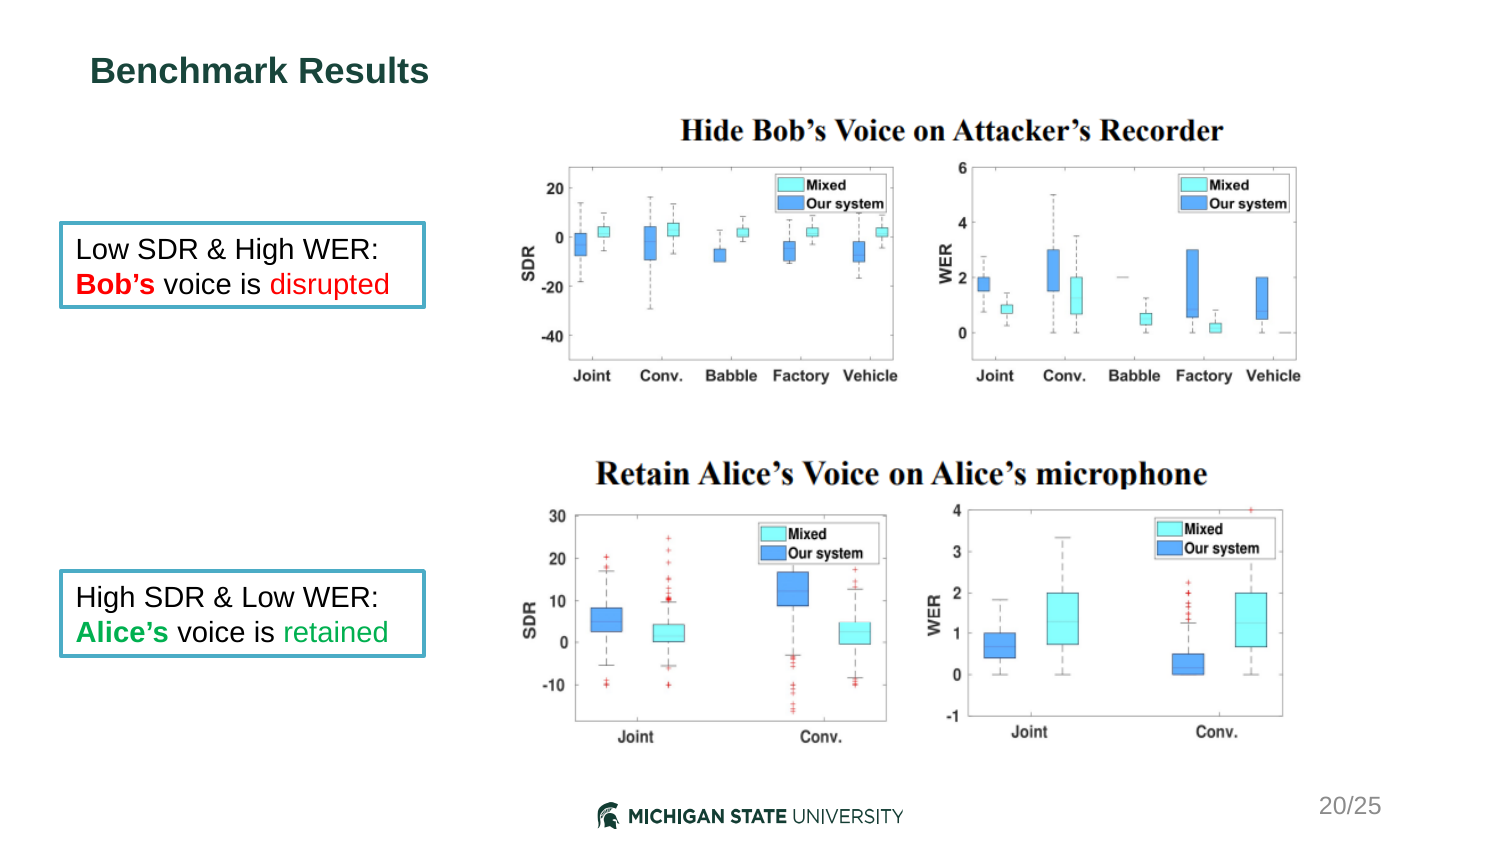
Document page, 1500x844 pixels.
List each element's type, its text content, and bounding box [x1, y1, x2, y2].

picture [468, 100, 1331, 393]
slide_number 20/25 [1059, 782, 1397, 828]
picture [517, 451, 1297, 753]
text_box High SDR & Low WER: Alice’s voice is retained [59, 569, 426, 658]
text_box Low SDR & High WER: Bob’s voice is disrupted [59, 221, 426, 309]
title Benchmark Results [75, 40, 1425, 100]
